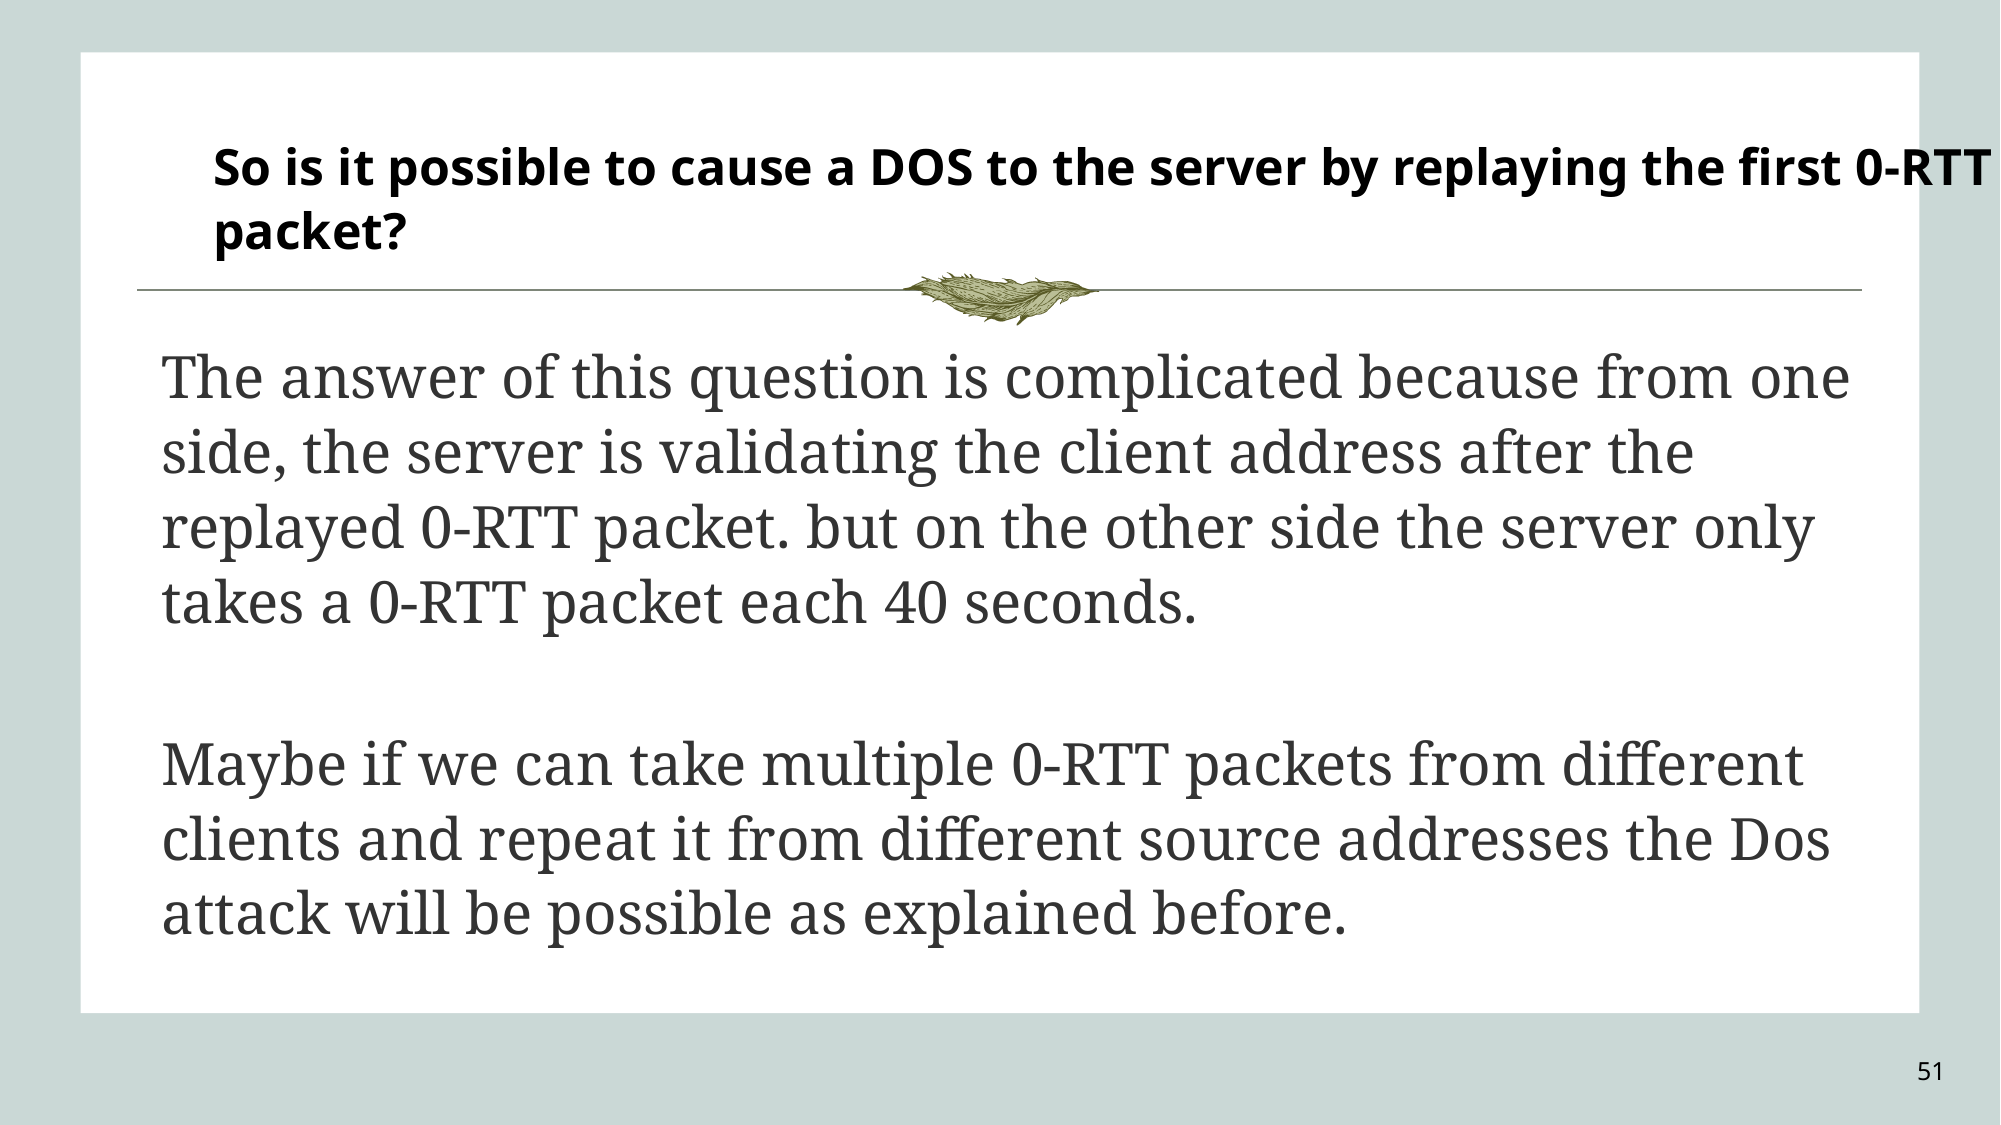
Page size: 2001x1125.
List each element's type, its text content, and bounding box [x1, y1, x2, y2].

text_box The answer of this question is complicated because from one side, the server is validating the client address after the replayed 0-RTT packet. but on the other side the server only takes a 0-RTT packet each 40 seconds. Maybe if we can take multiple 0-RTT packets from different clients and repeat it from different source addresses the Dos attack will be possible as explained before. [146, 328, 1890, 954]
slide_number 51 [1510, 1042, 1961, 1103]
text_box So is it possible to cause a DOS to the server by replaying the first 0-RTT packet? [198, 123, 2000, 267]
picture [901, 267, 1100, 326]
